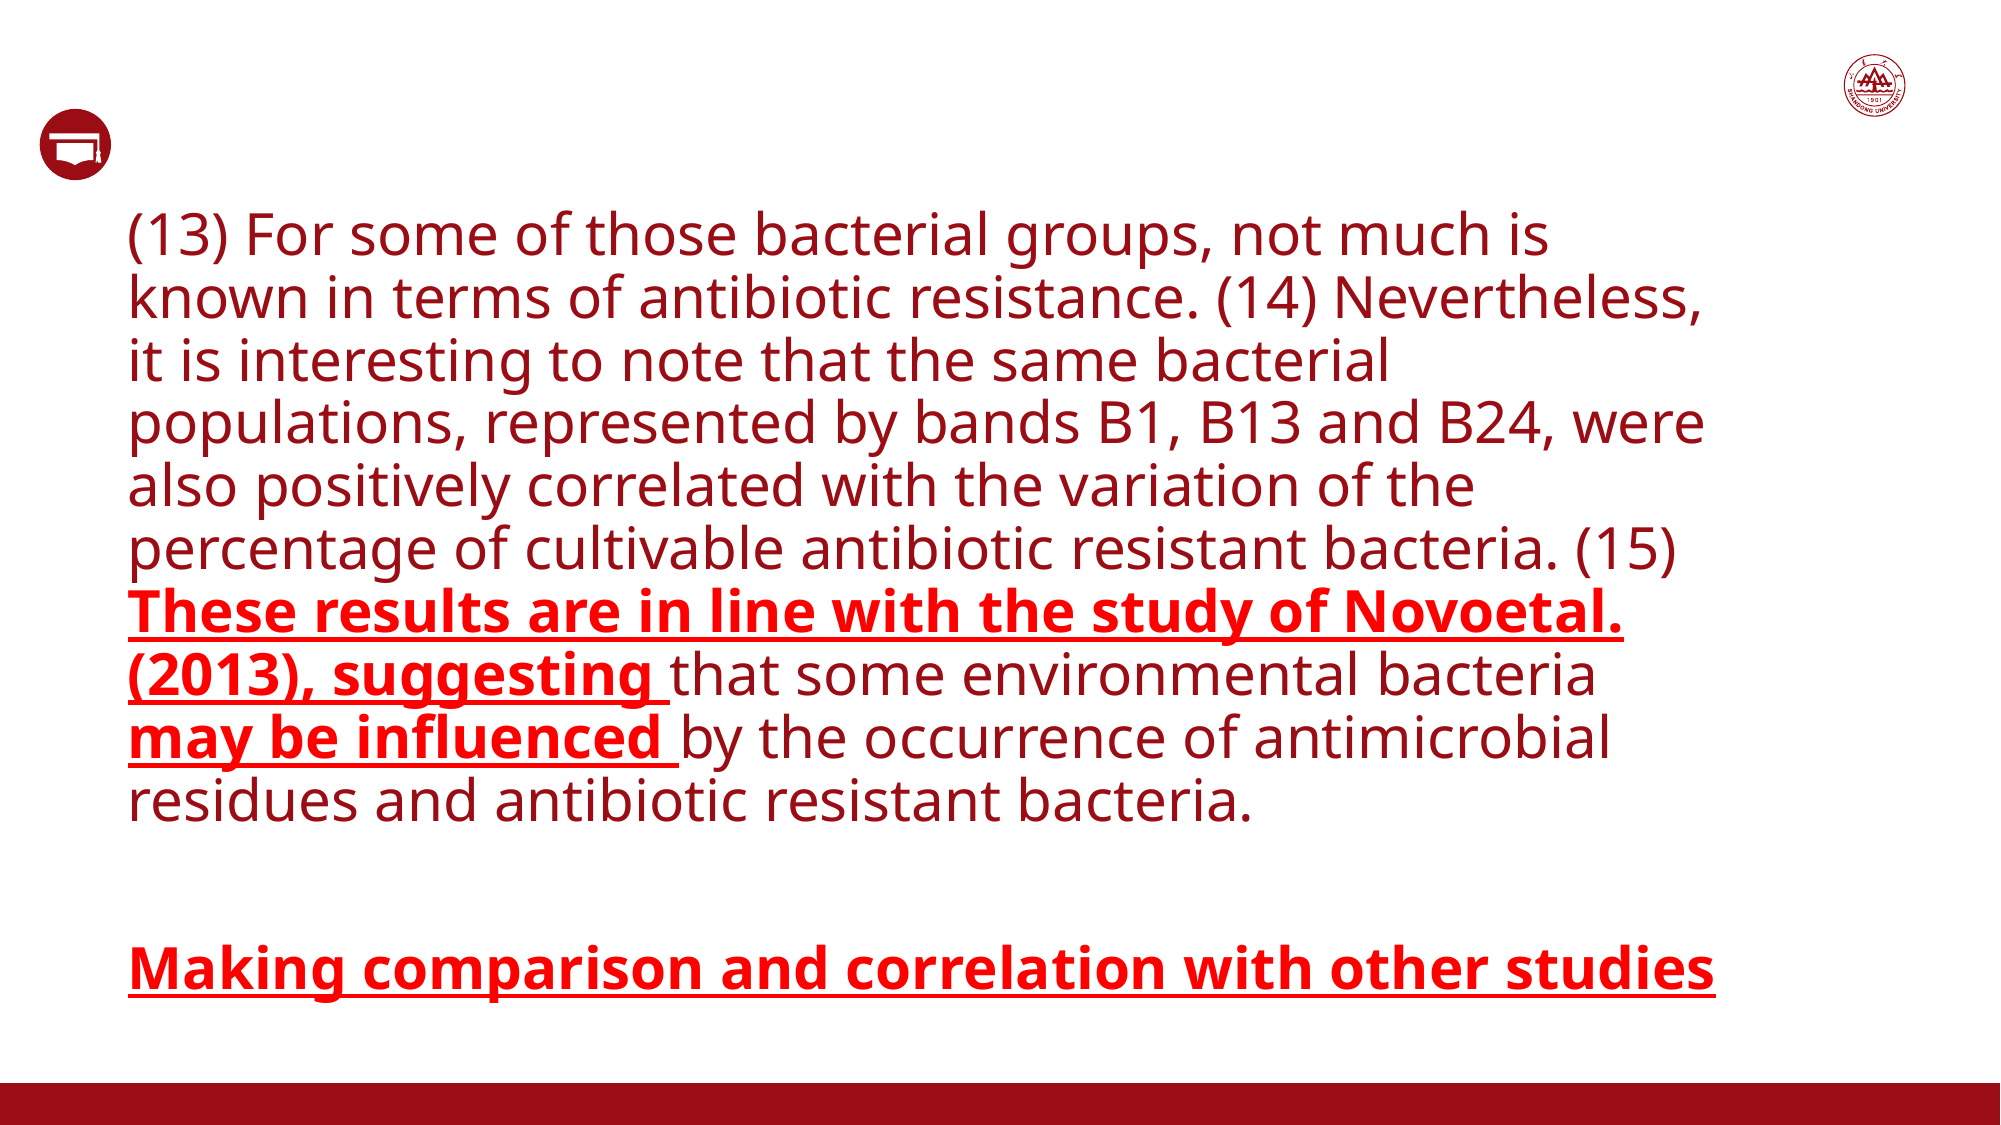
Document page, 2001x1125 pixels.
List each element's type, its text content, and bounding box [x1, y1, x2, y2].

list (13) For some of those bacterial groups, not much is known in terms of antibiotic resistance. (14) Nevertheless, it is interesting to note that the same bacterial populations, represented by bands B1, B13 and B24, were also positively correlated with the variation of the percentage of cultivable antibiotic resistant bacteria. (15) These results are in line with the study of Novoetal. (2013), suggesting that some environmental bacteria may be influenced by the occurrence of antimicrobial residues and antibiotic resistant bacteria. Making comparison and correlation with other studies [113, 197, 1743, 1070]
